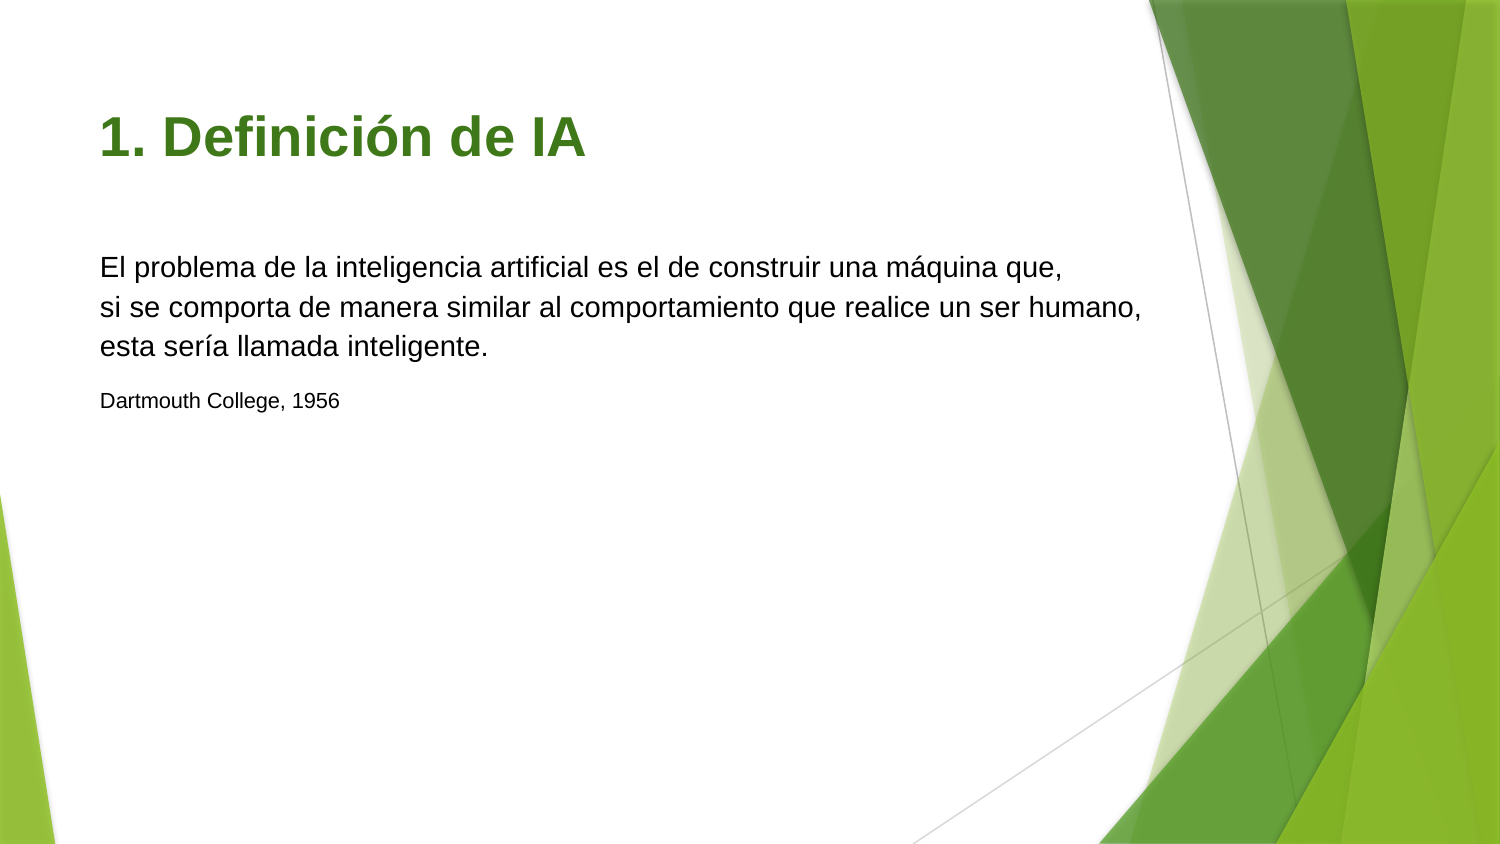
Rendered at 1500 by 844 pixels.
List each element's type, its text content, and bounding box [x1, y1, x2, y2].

text_box 1. Definición de IA [99, 99, 1426, 168]
text_box Dartmouth College, 1956 [99, 321, 1426, 352]
text_box El problema de la inteligencia artificial es el de construir una máquina que, si se comporta de manera similar al comportamiento que realice un ser humano, esta sería llamada inteligente. [99, 204, 1400, 284]
